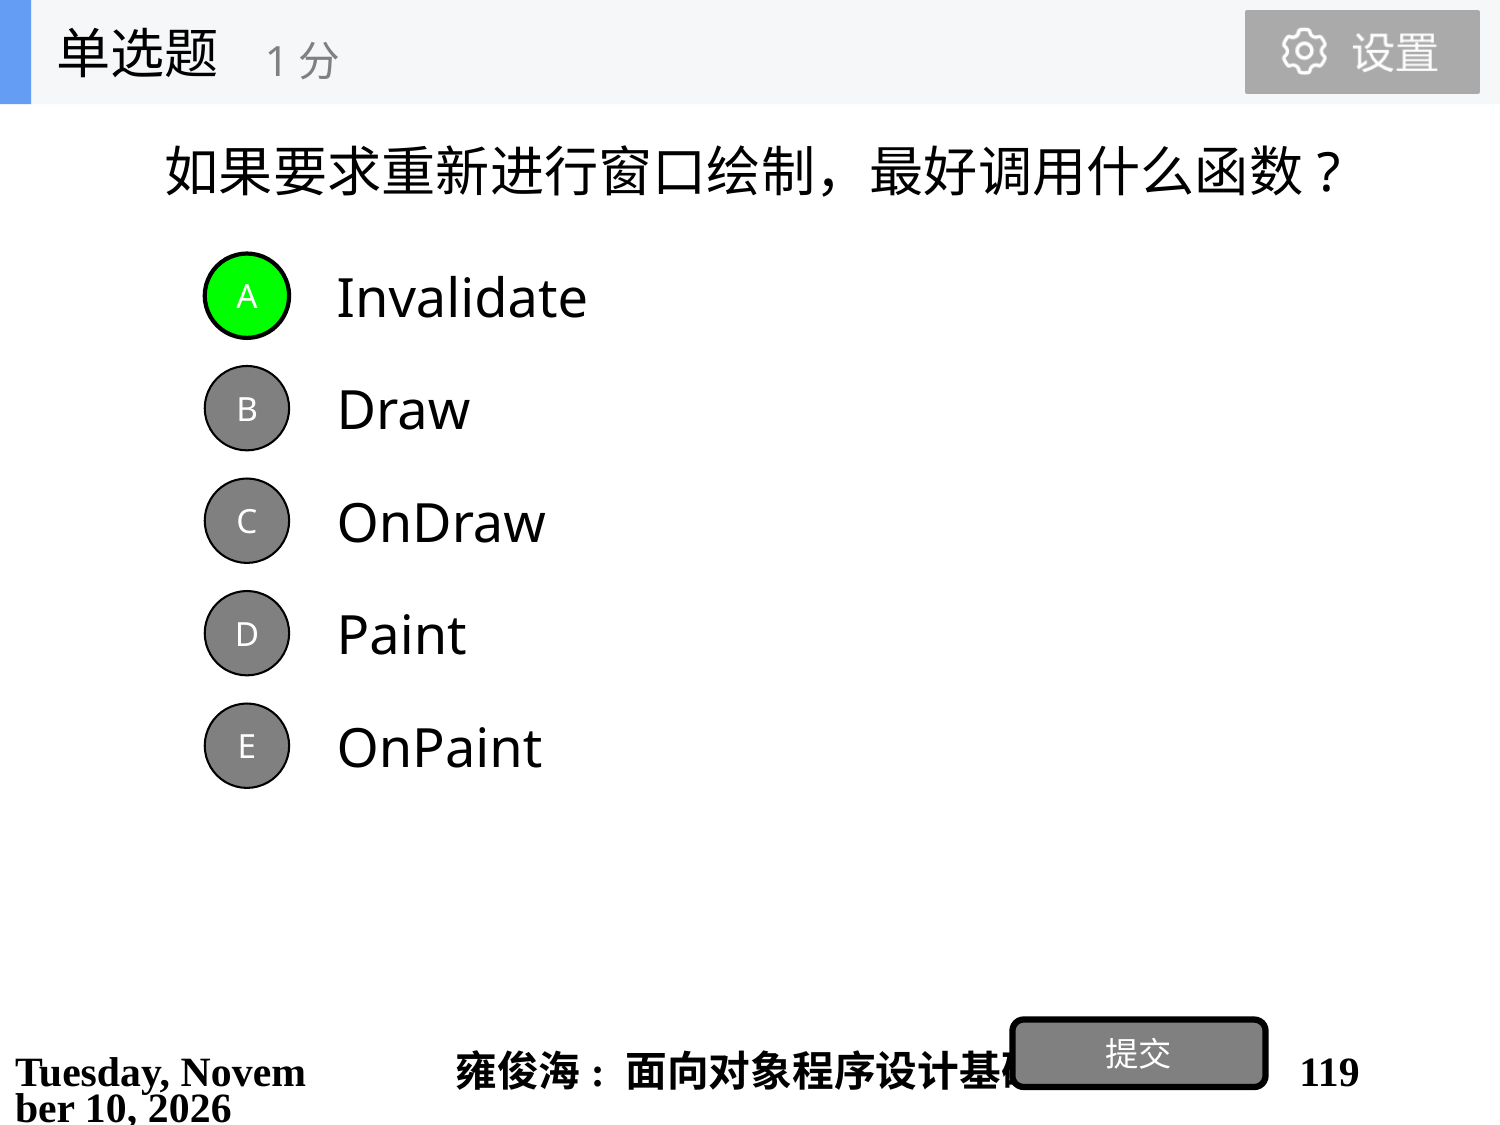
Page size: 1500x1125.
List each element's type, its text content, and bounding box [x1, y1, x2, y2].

text_box E [203, 702, 291, 789]
text_box A [203, 252, 291, 339]
text_box Invalidate [321, 242, 1372, 349]
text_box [0, 0, 1500, 105]
text_box OnDraw [321, 467, 1372, 574]
footer 雍俊海: 面向对象程序设计基础 [337, 1042, 1160, 1103]
text_box 提交 [1011, 1018, 1267, 1089]
text_box OnPaint [321, 692, 1372, 799]
text_box 如果要求重新进行窗口绘制，最好调用什么函数? [149, 105, 1350, 237]
text_box B [203, 364, 291, 452]
text_box C [203, 477, 291, 564]
slide_number 119 [1160, 1042, 1499, 1103]
text_box D [203, 589, 291, 677]
text_box Paint [321, 580, 1372, 686]
picture [1245, 10, 1480, 94]
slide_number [0, 1042, 337, 1103]
text_box Draw [321, 355, 1372, 461]
